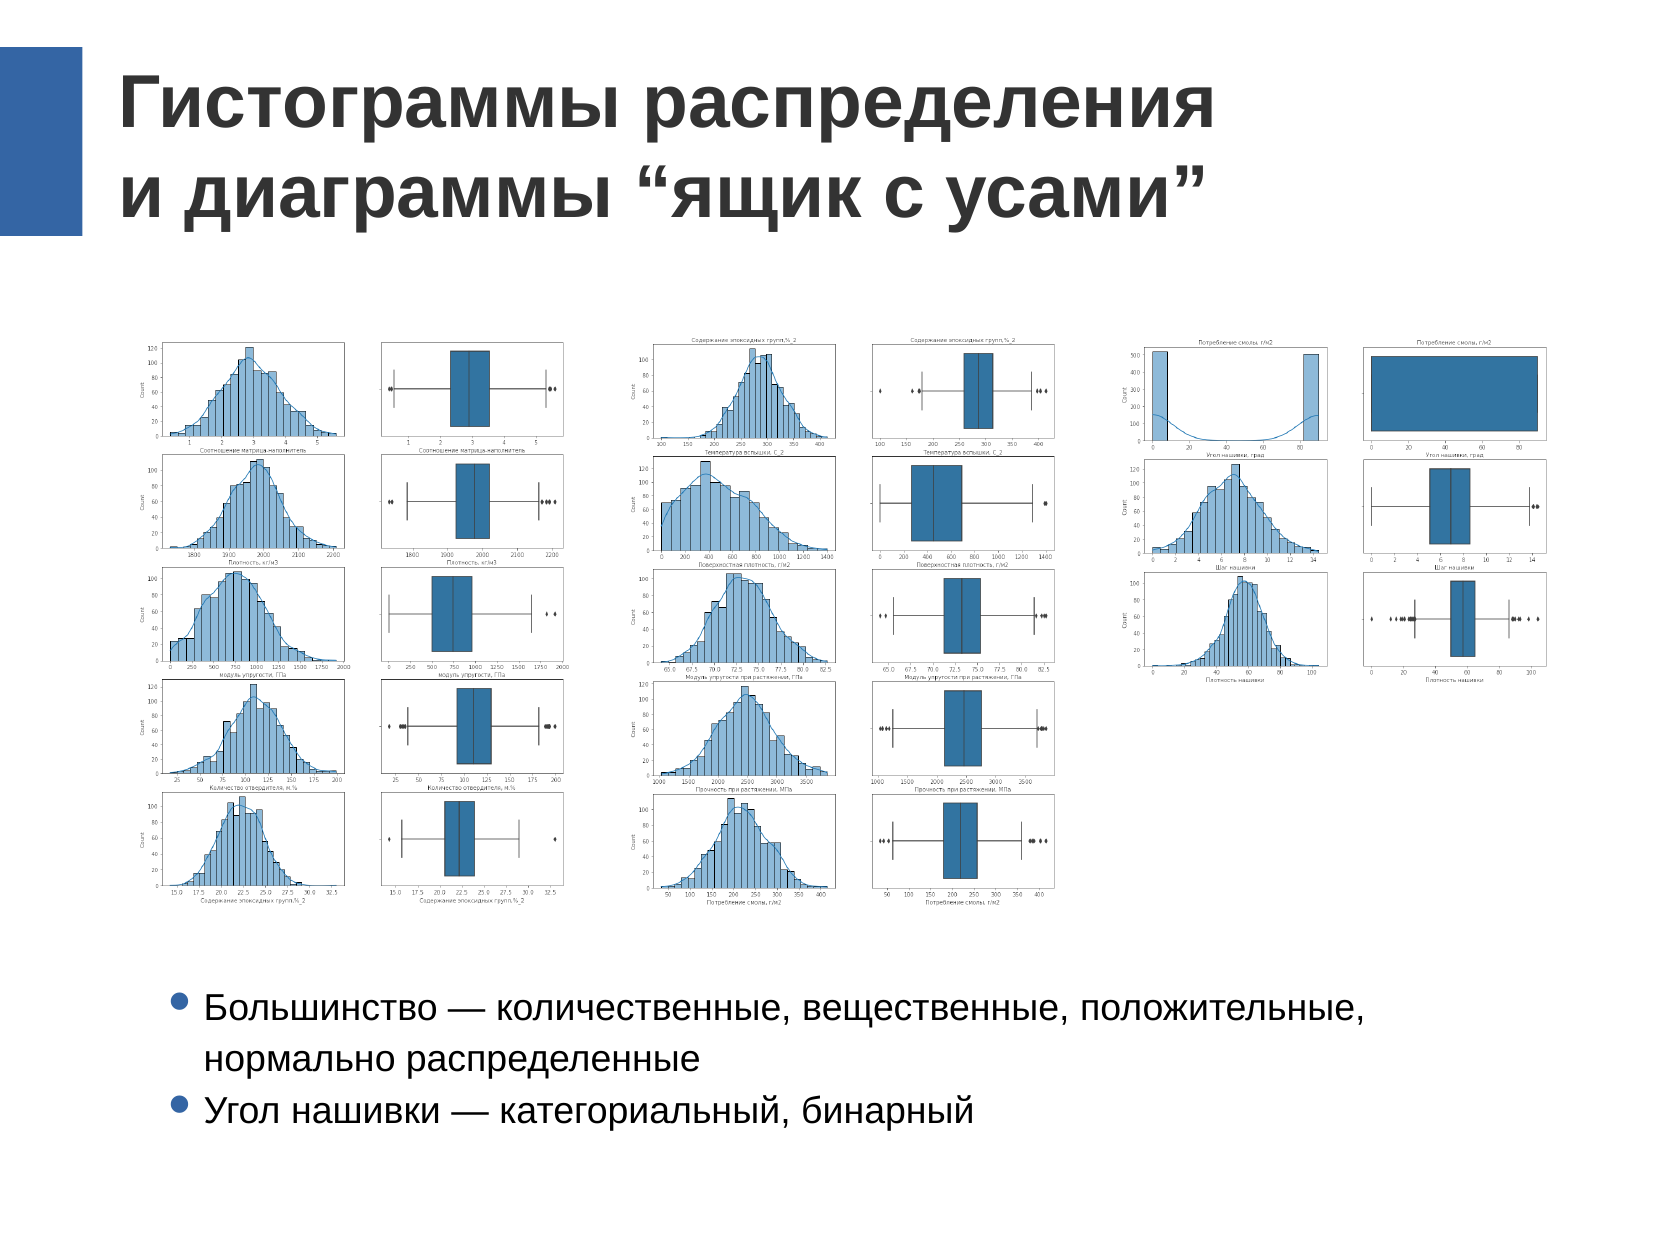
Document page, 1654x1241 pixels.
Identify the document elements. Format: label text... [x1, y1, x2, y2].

text_box Гистограммы распределения и диаграммы “ящик с усами” [118, 49, 1571, 236]
text_box Большинство — количественные, вещественные, положительные, нормально распределенные Угол нашивки — категориальный, бинарный [153, 968, 1494, 1132]
picture [1100, 330, 1569, 689]
picture [117, 331, 586, 909]
picture [609, 327, 1078, 913]
